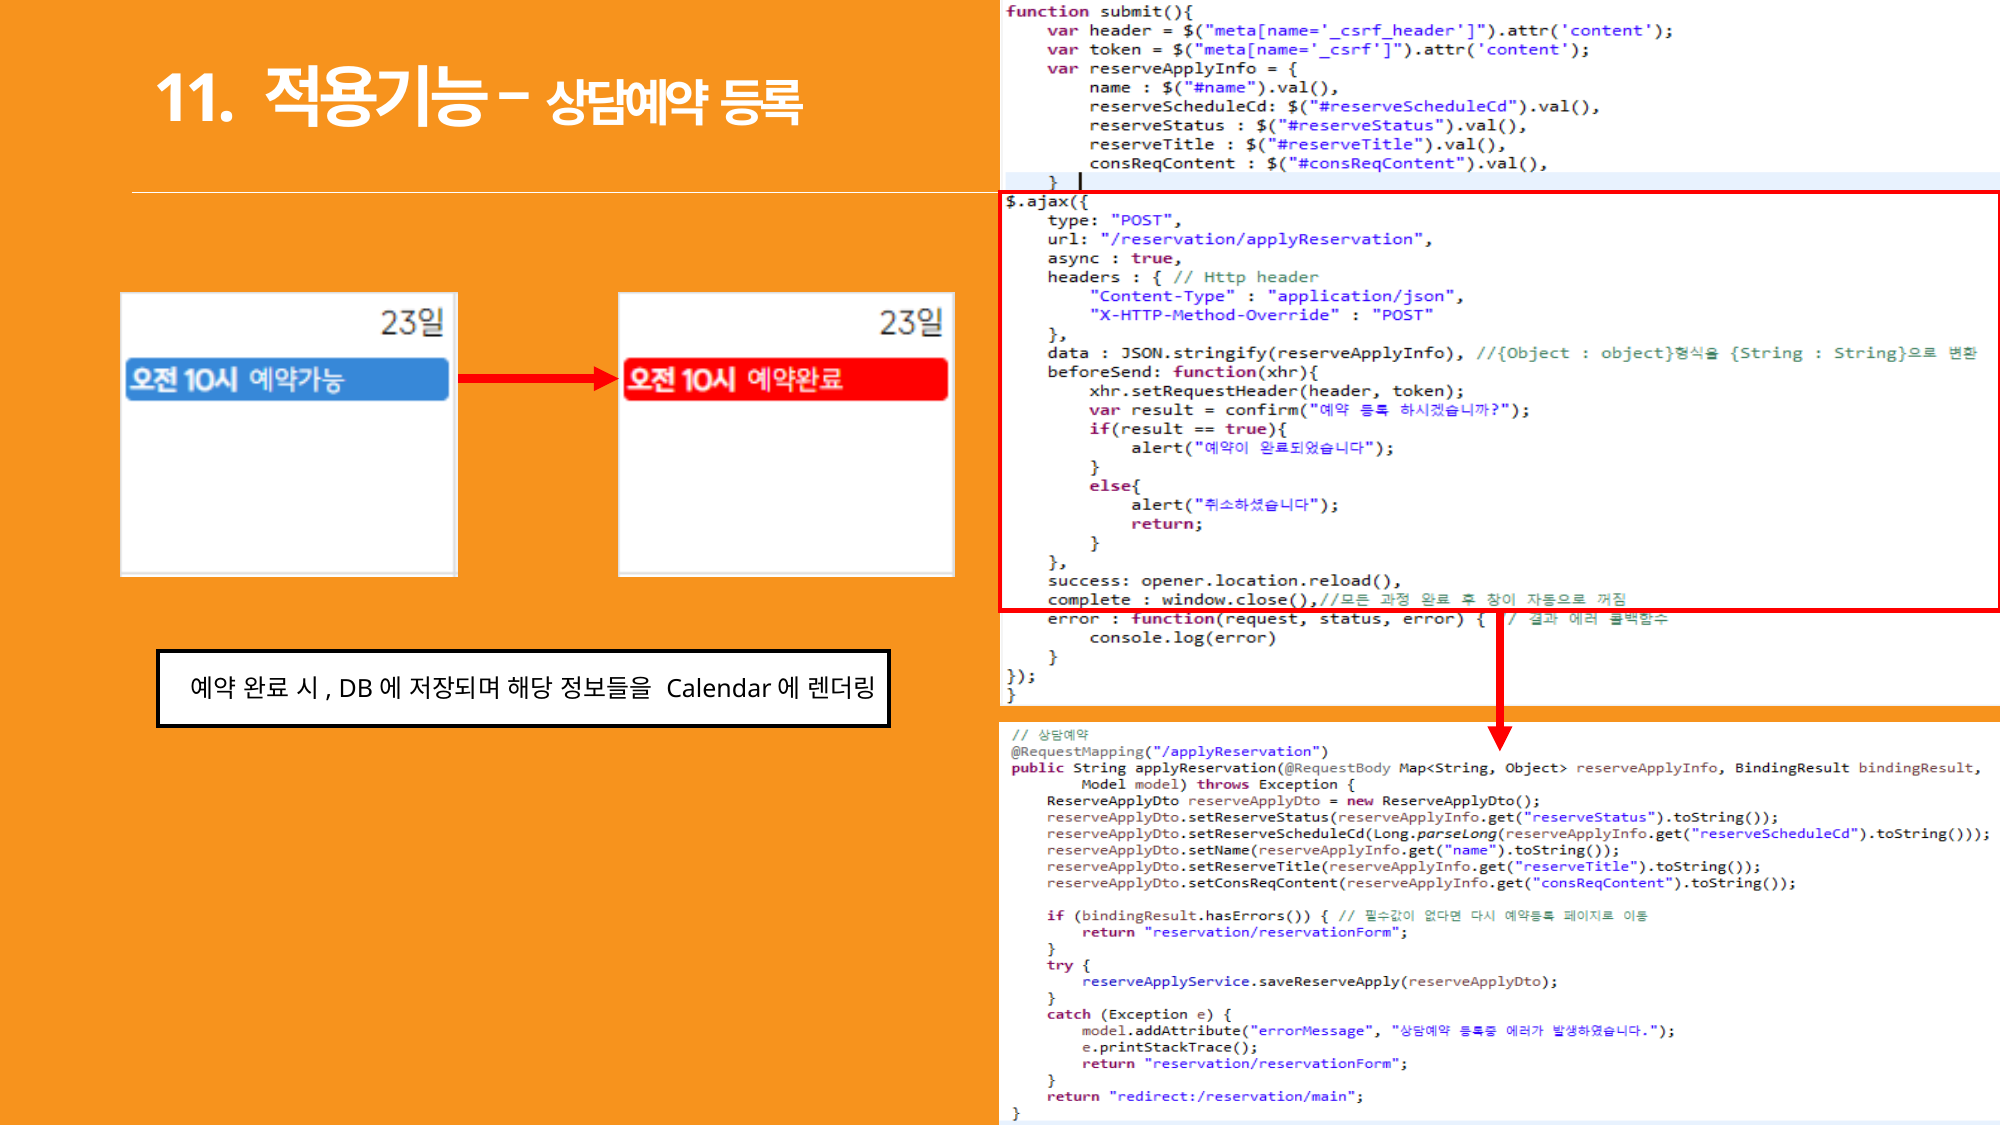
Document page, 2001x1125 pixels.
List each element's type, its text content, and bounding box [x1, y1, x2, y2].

text_box 11. 적용기능 – 상담예약 등록 [138, 46, 821, 142]
picture [120, 292, 458, 577]
picture [618, 292, 955, 577]
text_box [157, 650, 890, 727]
text_box 예약 완료 시, DB에 저장되며 해당 정보들을 Calendar에 렌더링 [175, 665, 892, 710]
picture [1000, 0, 2000, 706]
picture [999, 722, 2000, 1125]
